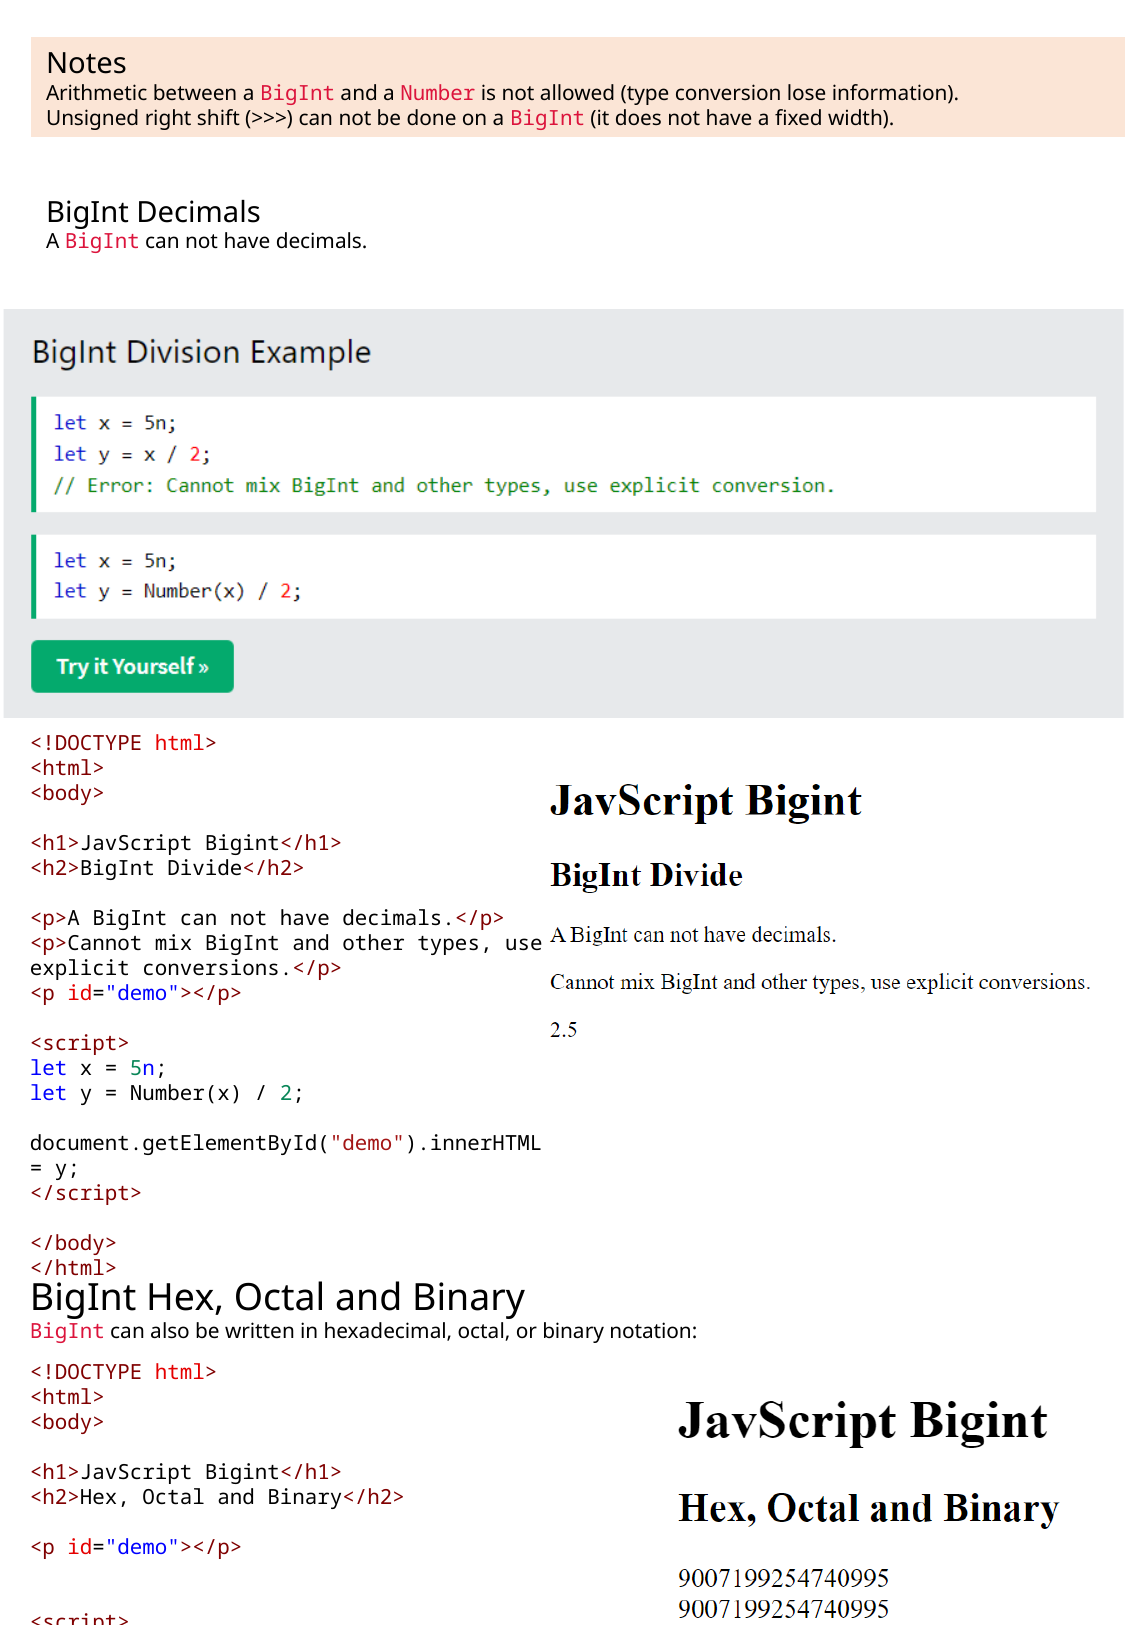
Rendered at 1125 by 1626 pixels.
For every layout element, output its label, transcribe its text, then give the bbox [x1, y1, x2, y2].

text_box BigInt Decimals A BigInt can not have decimals. [31, 185, 977, 261]
picture [668, 1386, 1125, 1625]
text_box <!DOCTYPE html> <html> <body> <h1>JavScript Bigint</h1> <h2>BigInt Divide</h2> <p>A BigInt can not have decimals.</p> <p>Cannot mix BigInt and other types, use explicit conversions.</p> <p id="demo"></p> <script> let x = 5n; let y = Number(x) / 2; document.getElementById("demo").innerHTML = y; </script> </body> </html> [15, 722, 579, 1265]
text_box Notes Arithmetic between a BigInt and a Number is not allowed (type conversion lose information). Unsigned right shift (>>>) can not be done on a BigInt (it does not have a fixed width). [31, 37, 1125, 137]
text_box <!DOCTYPE html> <html> <body> <h1>JavScript Bigint</h1> <h2>Hex, Octal and Binary</h2> <p id="demo"></p> <script> let hex = 0x20000000000003n; let oct = 0o400000000000000003n; let bin = 0b100000000000000000000000000000000000000000000000000011n; document.getElementById("demo").innerHTML = hex + "<br>" + oct + "<br>" + bin; </script> </body> </html> [15, 1351, 1125, 1625]
text_box BigInt Hex, Octal and Binary BigInt can also be written in hexadecimal, octal, or binary notation: [15, 1265, 1089, 1351]
picture [0, 309, 1125, 718]
picture [542, 771, 1110, 1045]
